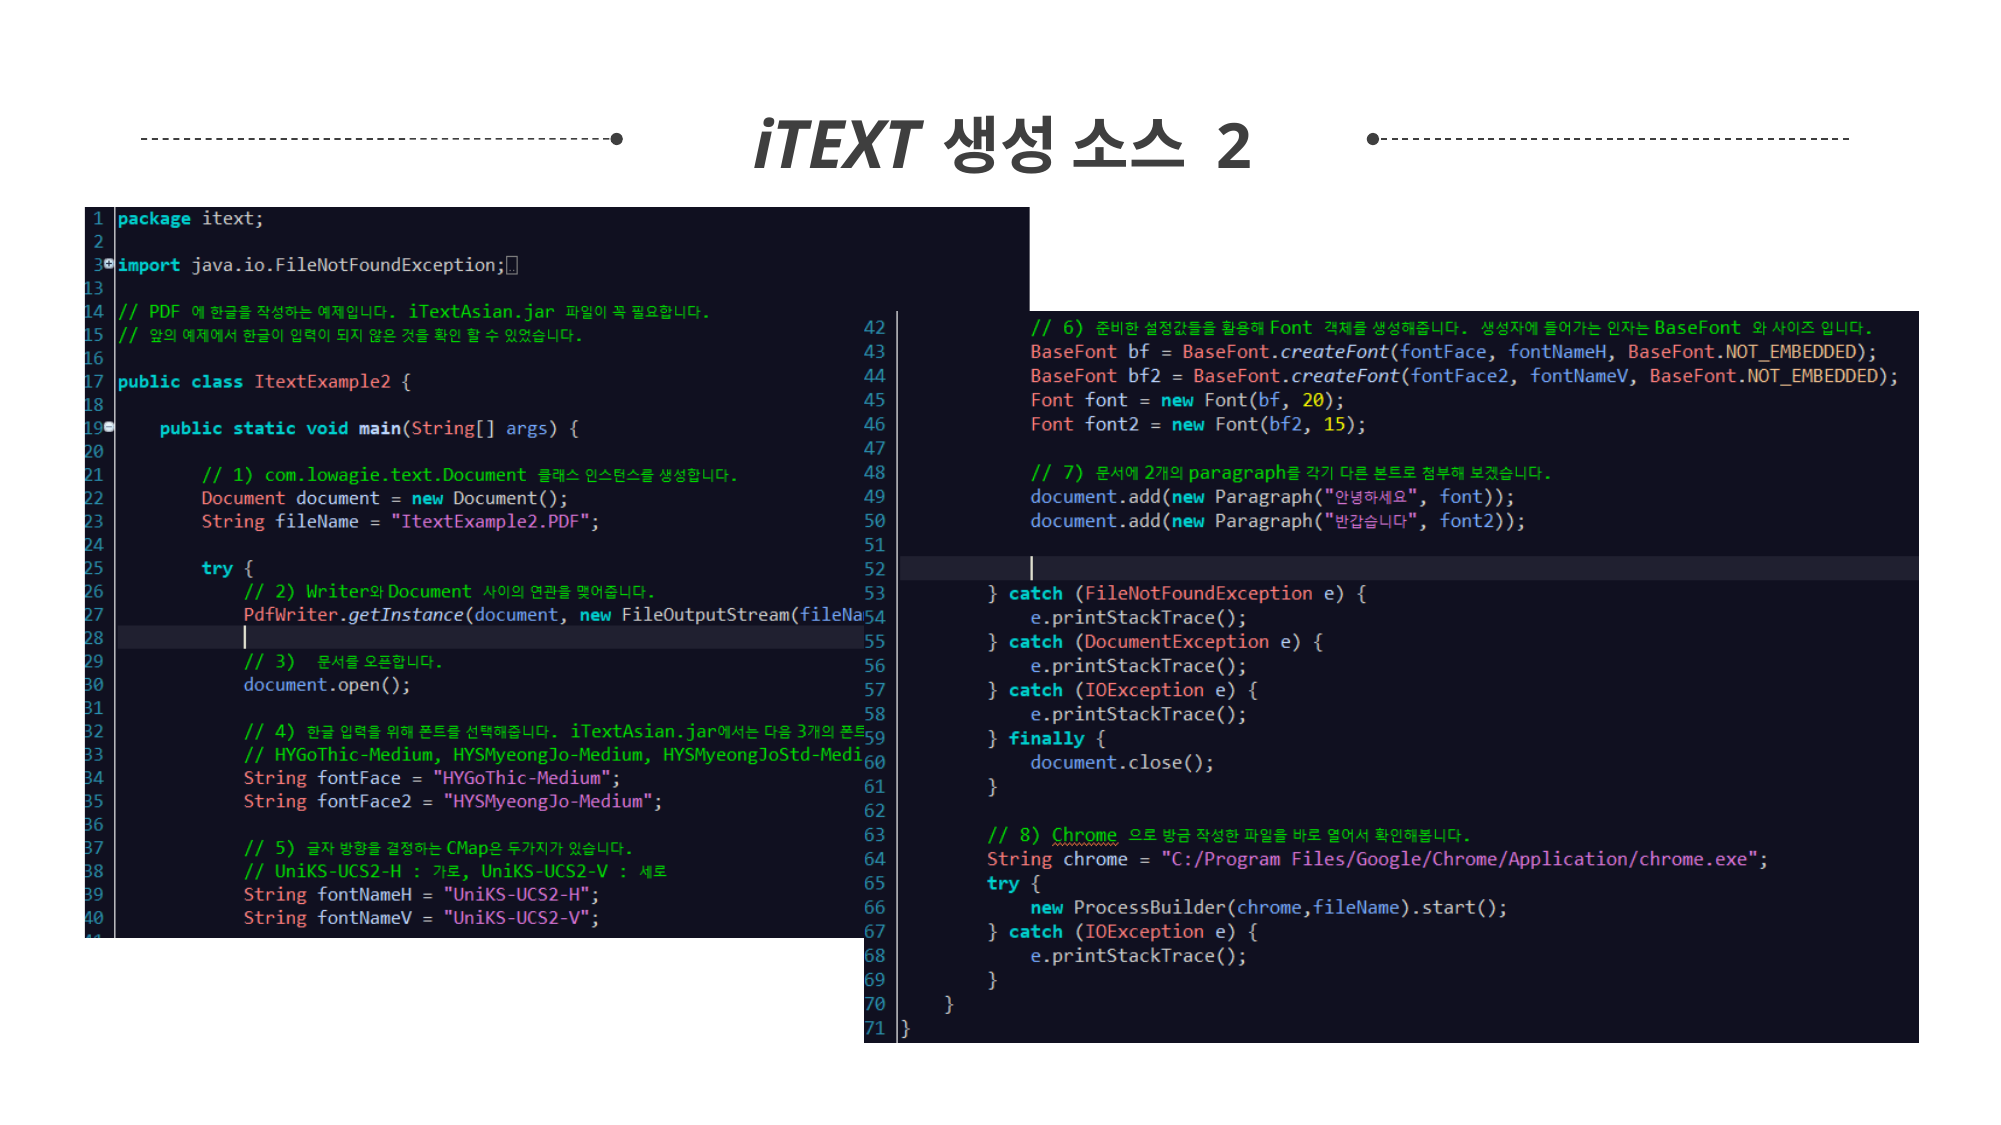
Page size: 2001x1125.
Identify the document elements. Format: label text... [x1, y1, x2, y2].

text_box iTEXT 생성 소스 2 [567, 54, 1438, 191]
picture [84, 207, 1919, 1043]
